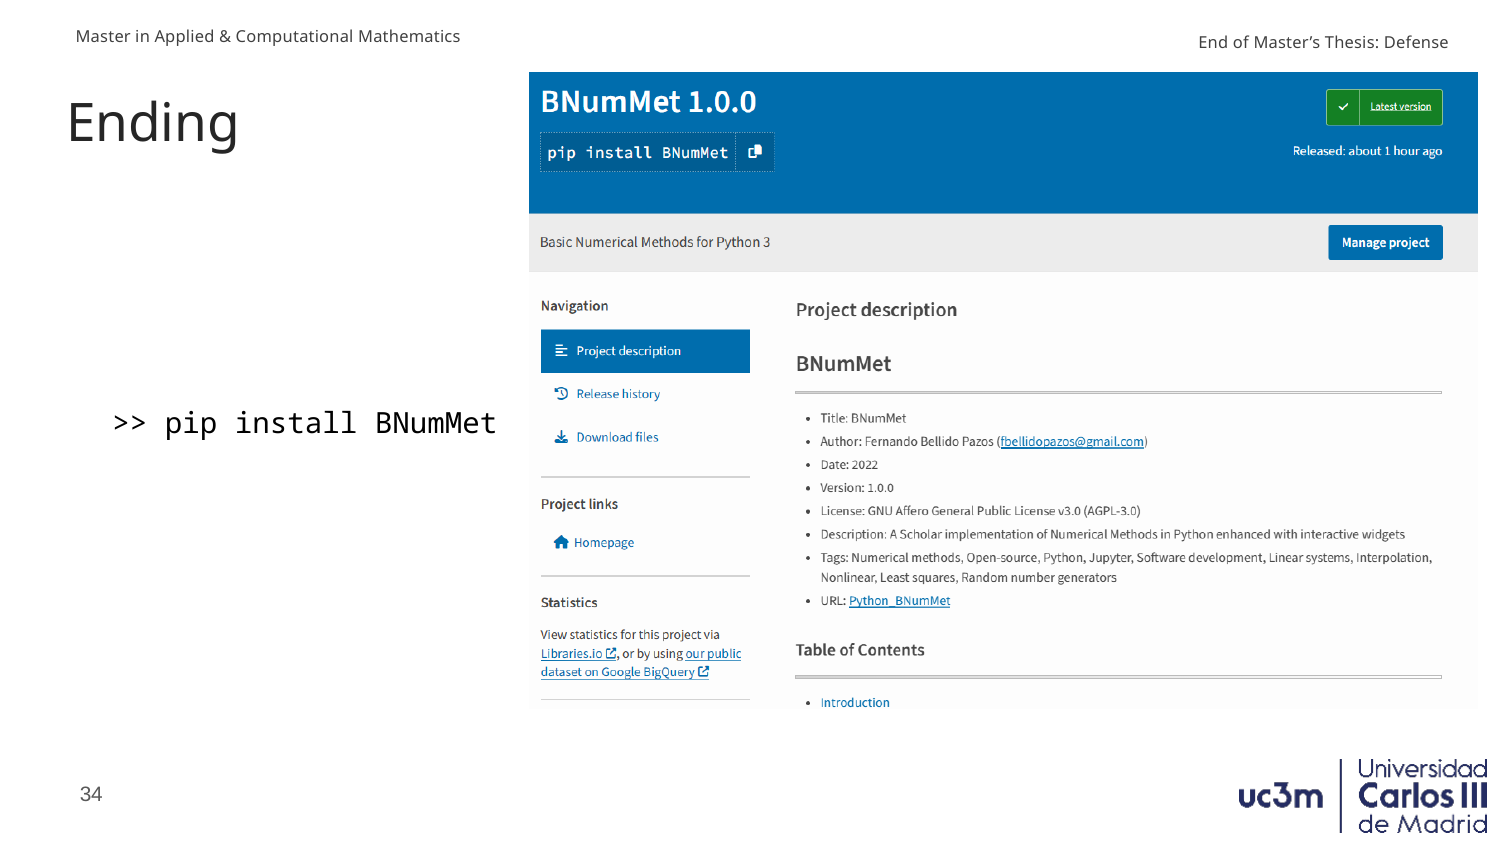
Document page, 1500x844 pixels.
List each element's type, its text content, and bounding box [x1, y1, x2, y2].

picture [1239, 759, 1487, 833]
text_box >> pip install BNumMet [97, 396, 515, 447]
picture [528, 72, 1478, 709]
title Ending [51, 72, 527, 167]
slide_number 34 [27, 761, 118, 826]
